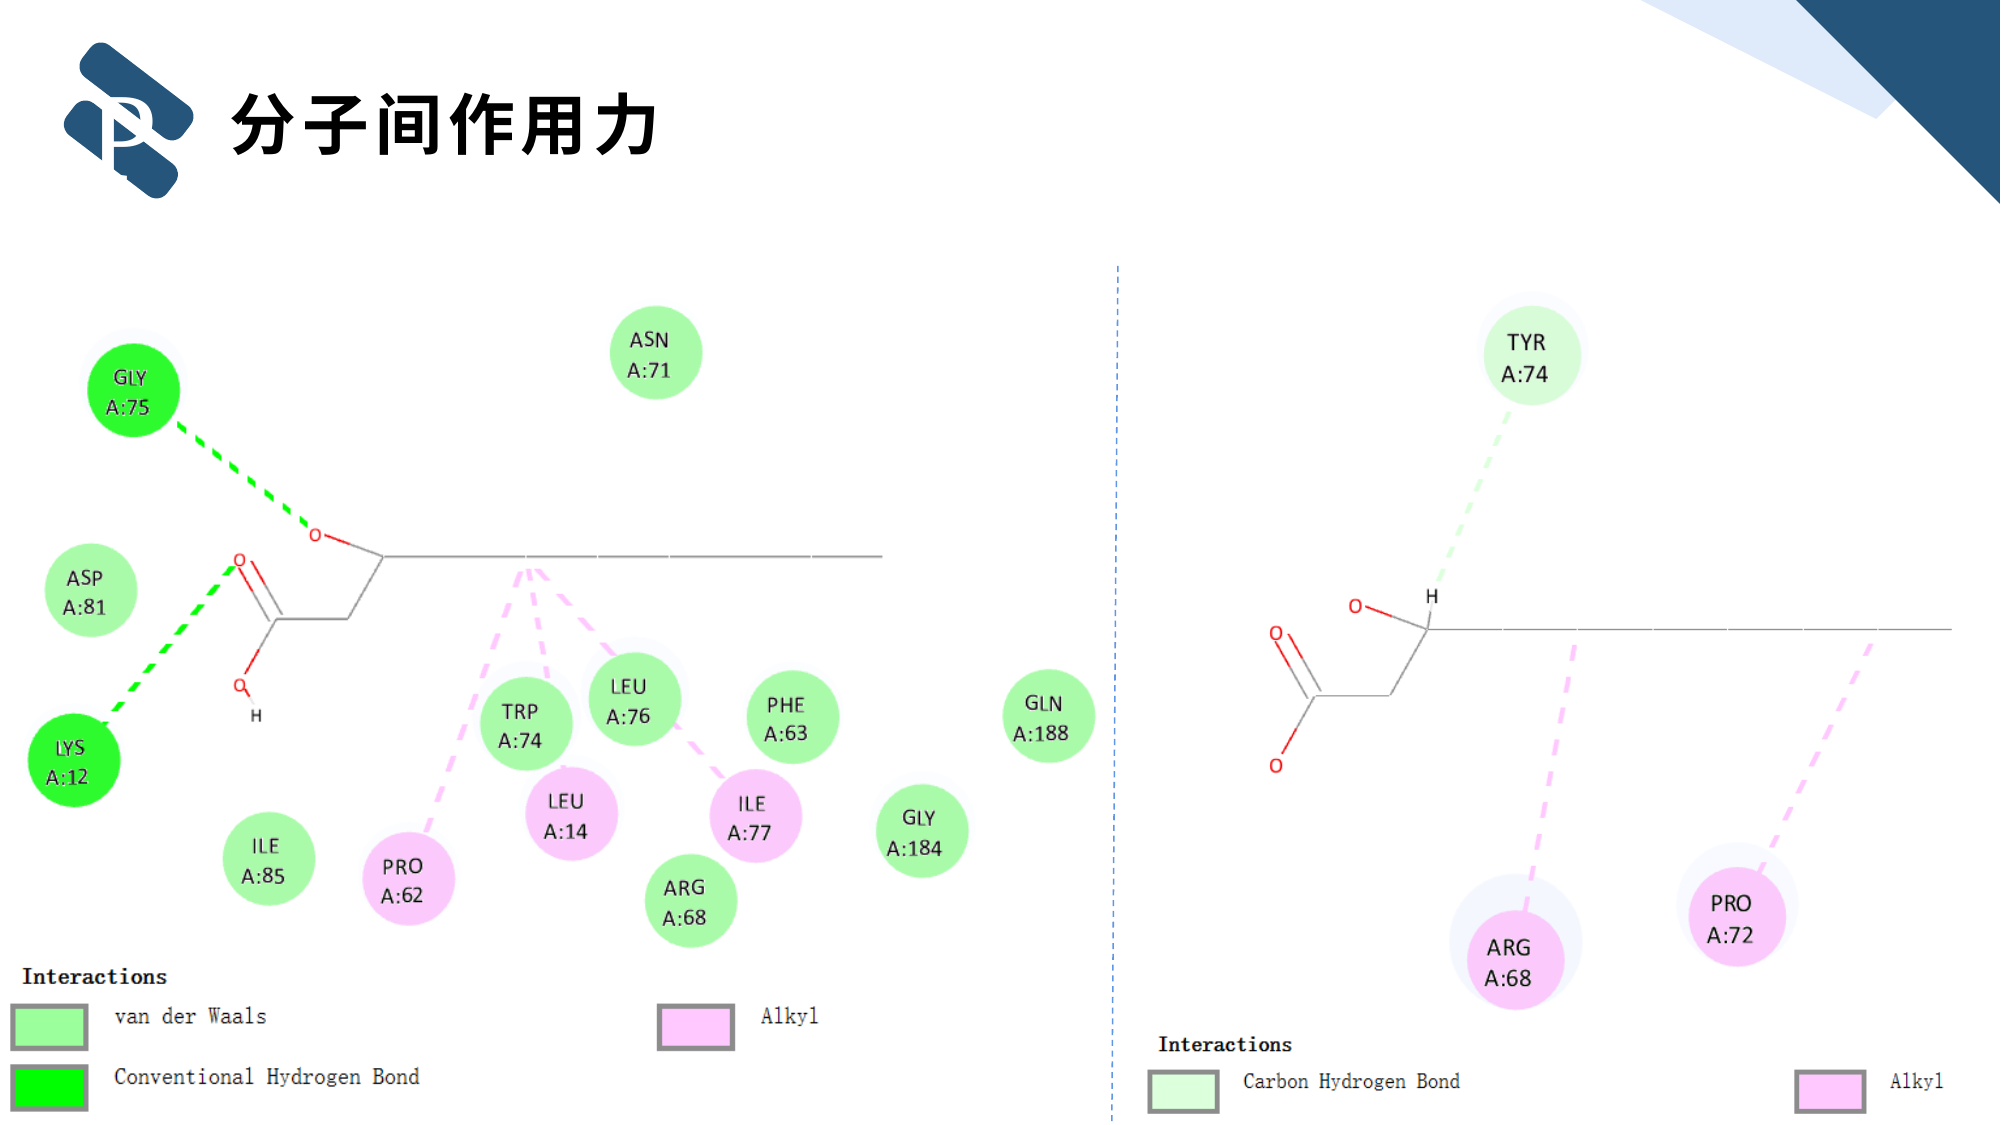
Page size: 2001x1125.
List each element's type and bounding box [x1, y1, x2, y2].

picture [1138, 257, 2000, 1125]
text_box [57, 47, 803, 215]
text_box [1111, 266, 1118, 1125]
text_box [1687, 0, 2000, 204]
picture [0, 287, 1111, 1125]
